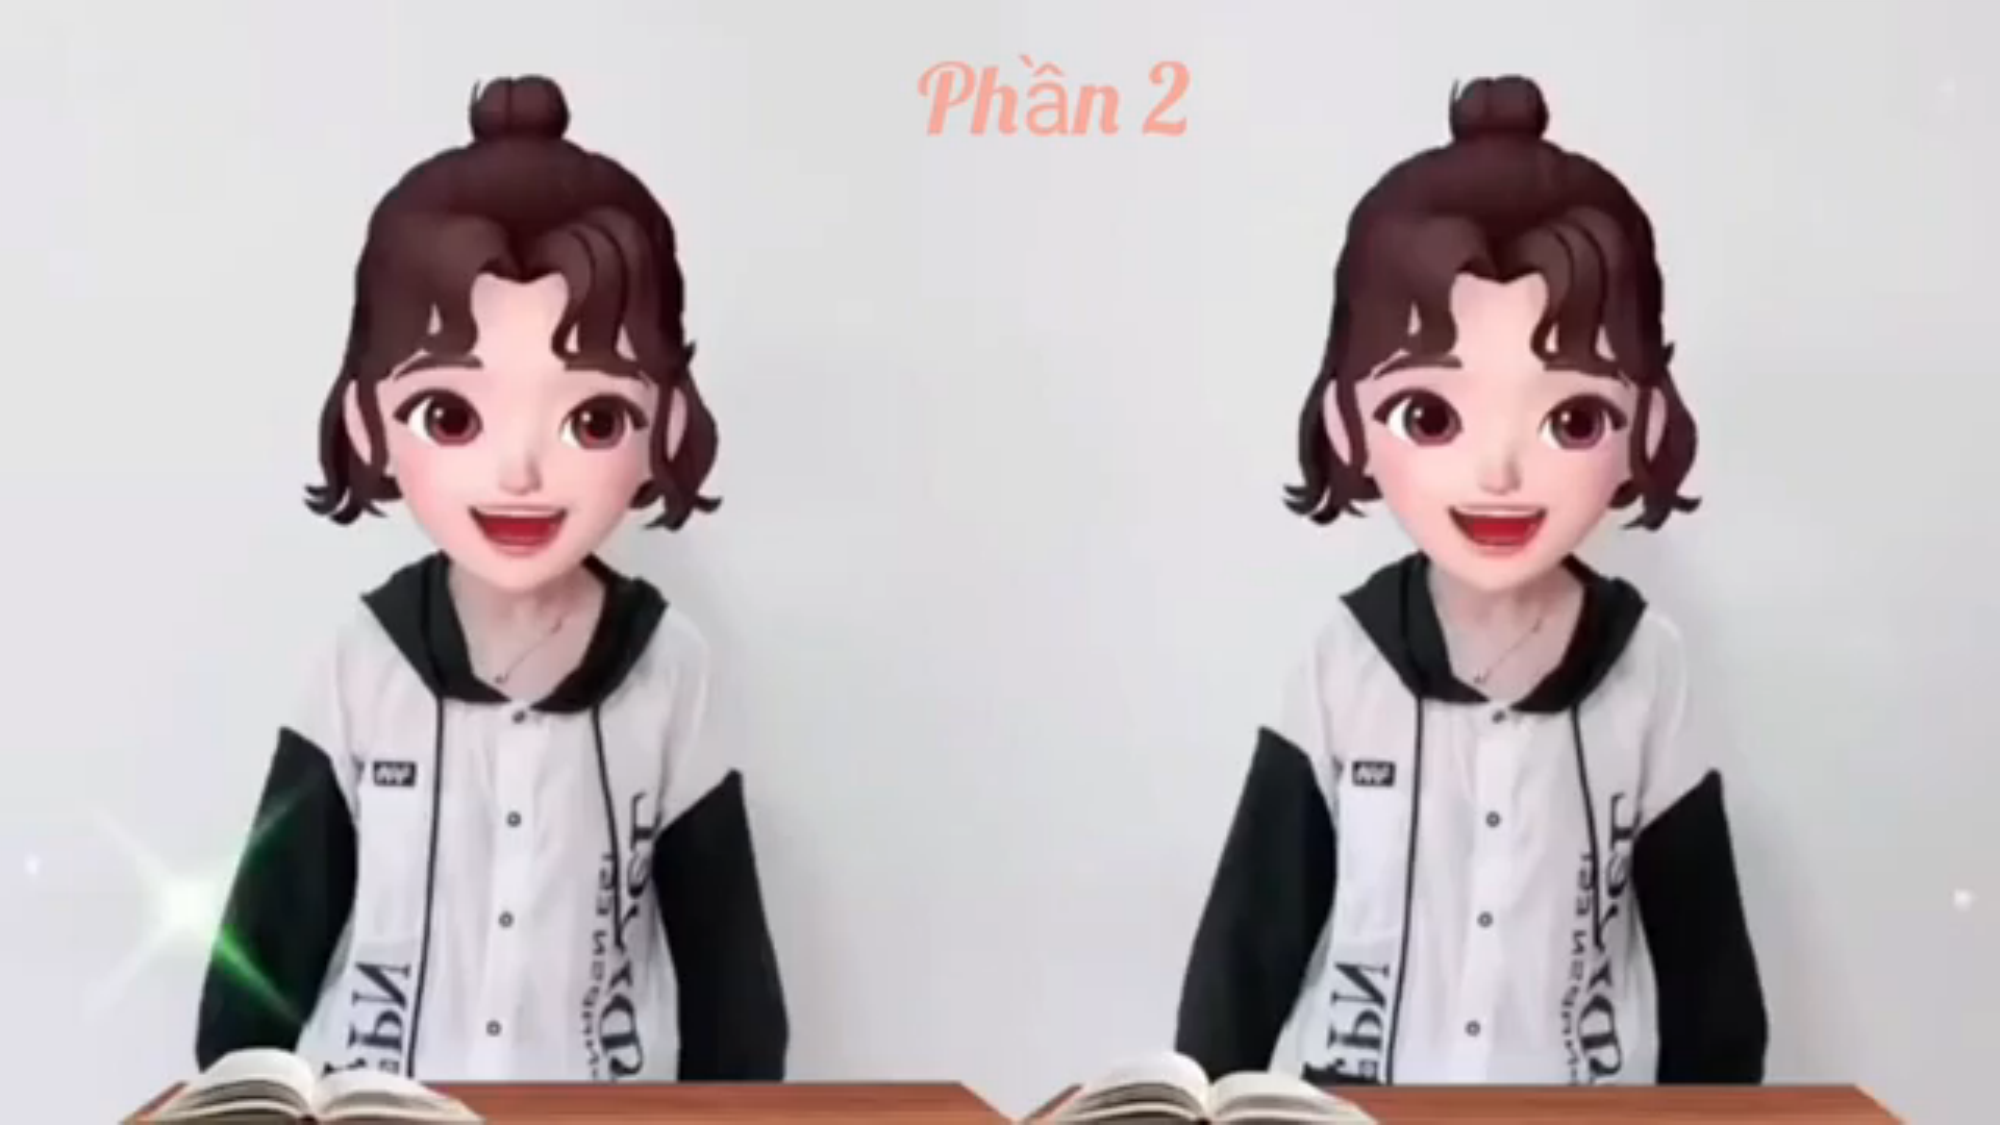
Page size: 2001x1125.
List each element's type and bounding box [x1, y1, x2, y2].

text_box [0, 0, 2000, 1125]
